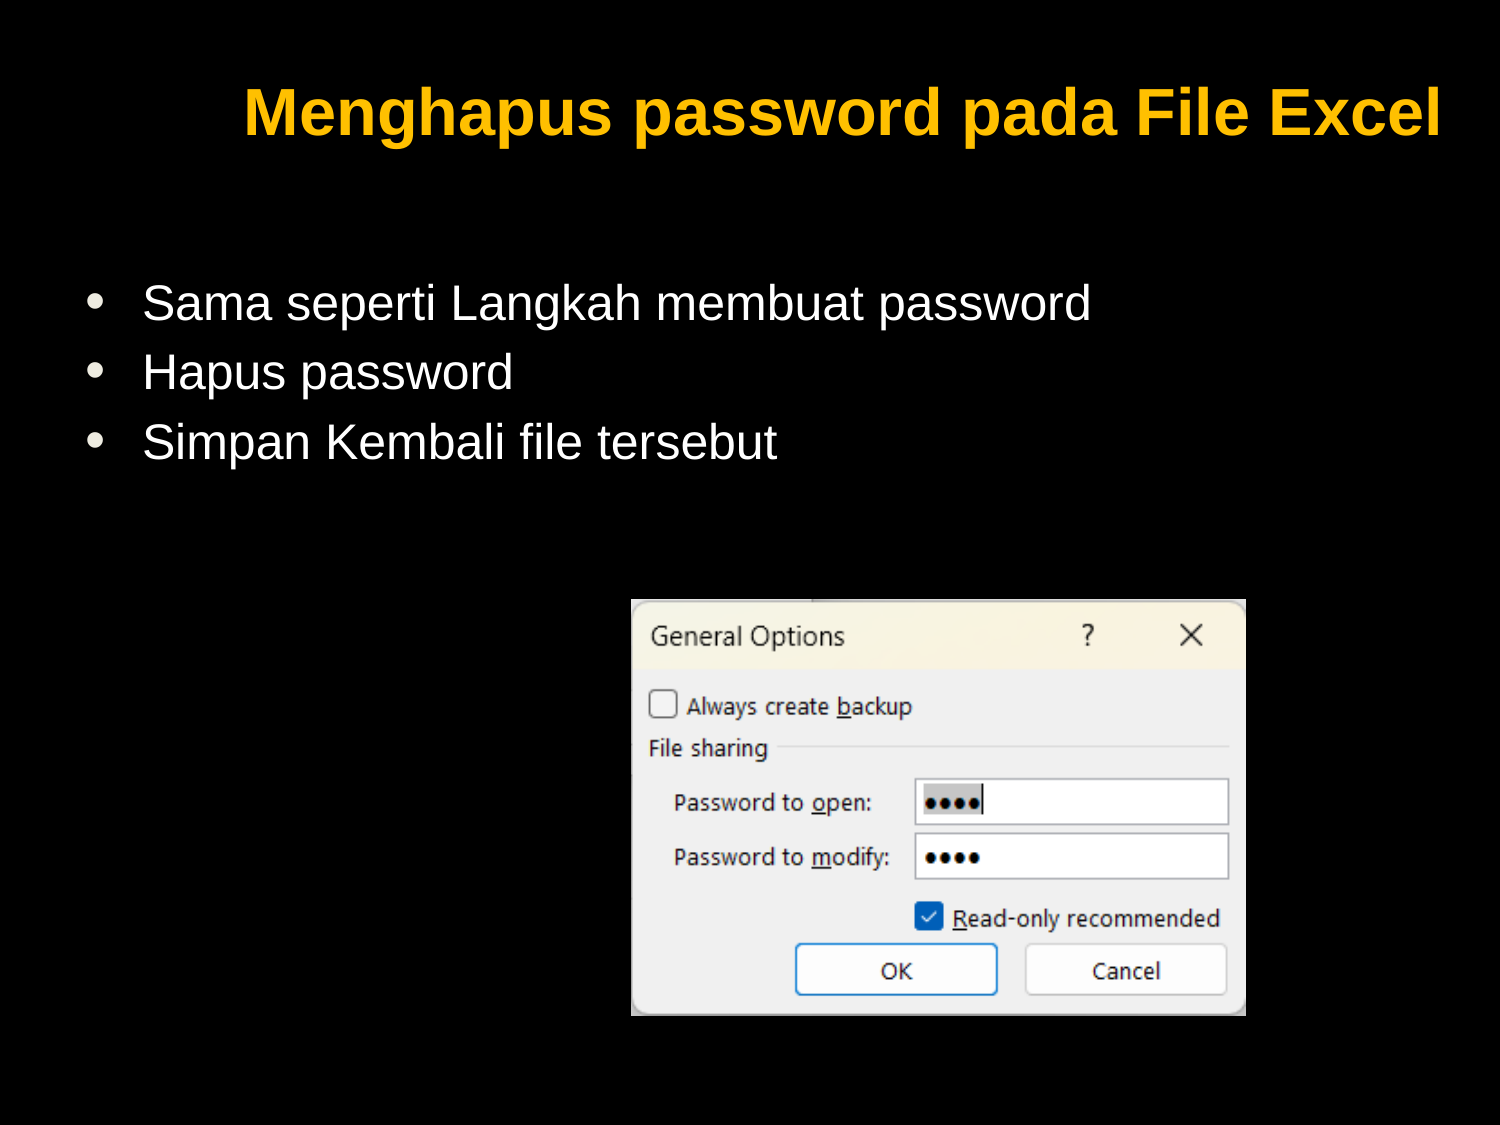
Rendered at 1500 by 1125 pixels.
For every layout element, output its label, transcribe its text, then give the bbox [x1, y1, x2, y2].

picture [631, 599, 1247, 1016]
title Menghapus password pada File Excel [0, 62, 1459, 156]
list Sama seperti Langkah membuat password Hapus password Simpan Kembali file tersebut [70, 262, 1351, 492]
